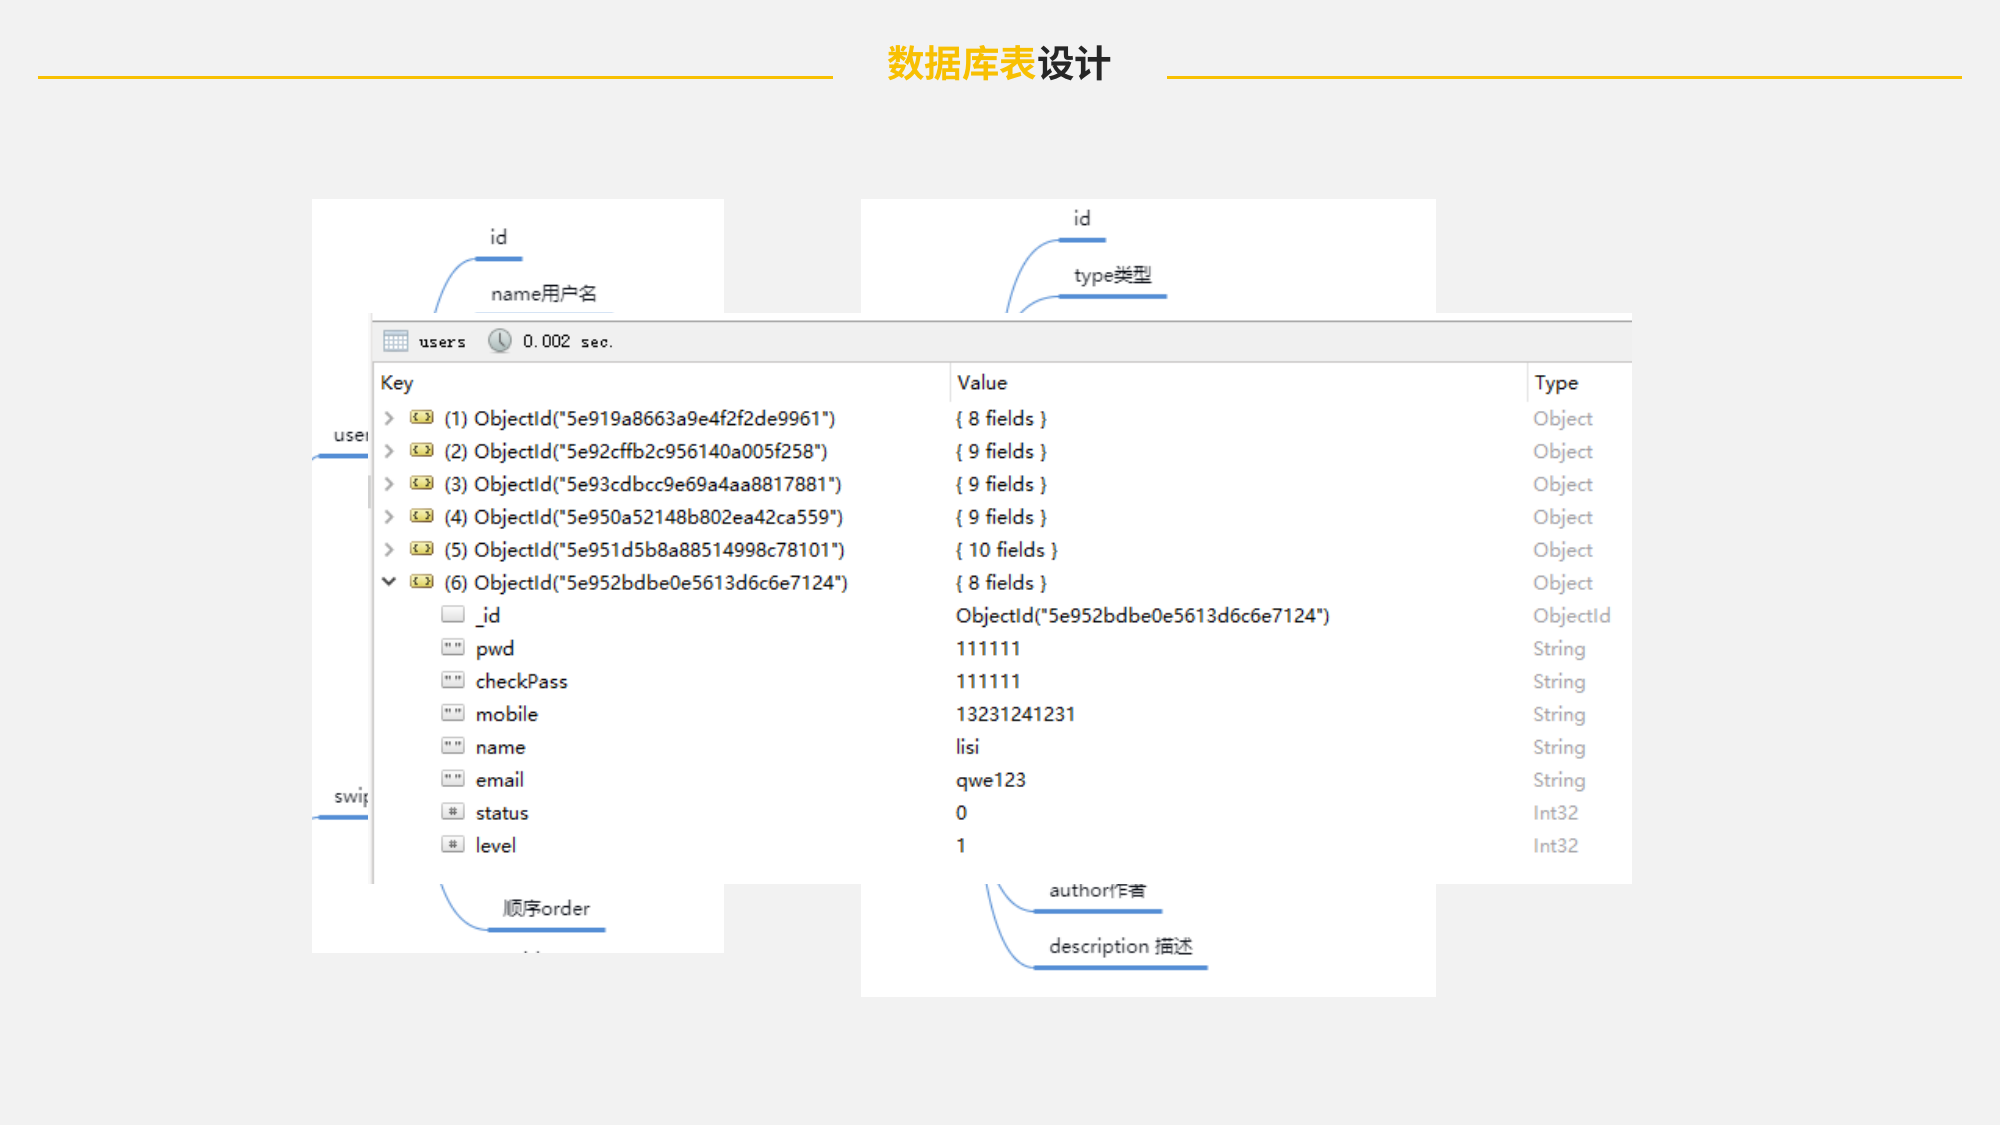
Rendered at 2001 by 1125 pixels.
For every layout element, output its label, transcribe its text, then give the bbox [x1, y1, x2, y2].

picture [312, 199, 1632, 997]
text_box 数据库表设计 [831, 29, 1168, 96]
